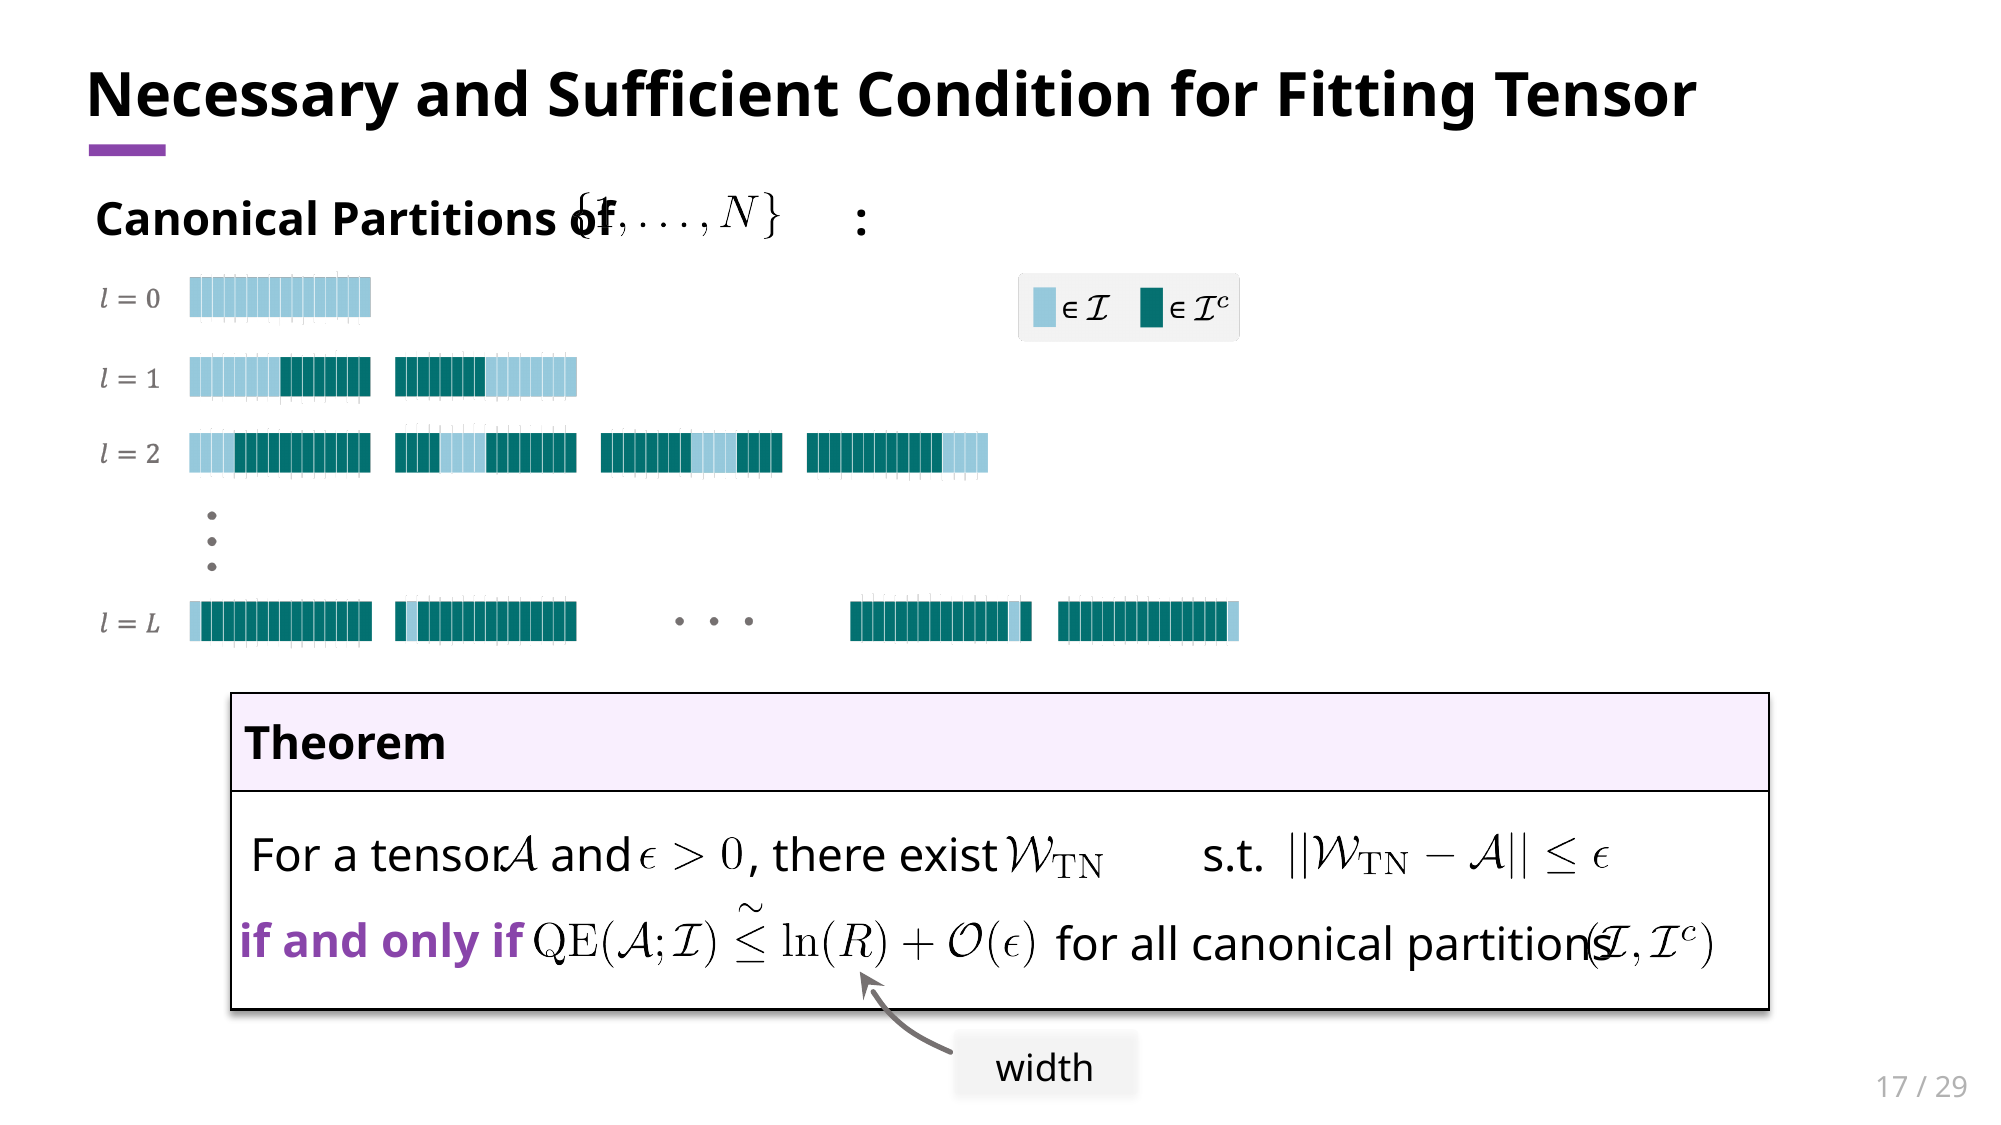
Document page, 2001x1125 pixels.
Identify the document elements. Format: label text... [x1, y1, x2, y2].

text_box [230, 692, 1770, 792]
text_box For a tensor and , there exist s.t. [235, 818, 1588, 888]
picture [1006, 836, 1103, 878]
text_box [88, 143, 167, 157]
picture [534, 903, 1034, 969]
picture [500, 835, 538, 872]
picture [640, 837, 742, 870]
picture [1291, 832, 1609, 879]
text_box if and only if [223, 903, 538, 974]
text_box [859, 971, 952, 1054]
picture [573, 192, 780, 239]
text_box for all canonical partitions [1040, 907, 1673, 978]
list Canonical Partitions of : [79, 176, 1805, 276]
text_box [952, 1028, 1140, 1096]
slide_number 17 / 29 [1533, 1057, 1984, 1118]
title Necessary and Sufficient Condition for Fitting Tensor [70, 27, 1796, 166]
text_box Theorem [229, 706, 463, 777]
picture [83, 271, 1240, 649]
text_box d d d [230, 792, 1770, 1011]
picture [1587, 922, 1712, 969]
text_box width [968, 1036, 1122, 1097]
